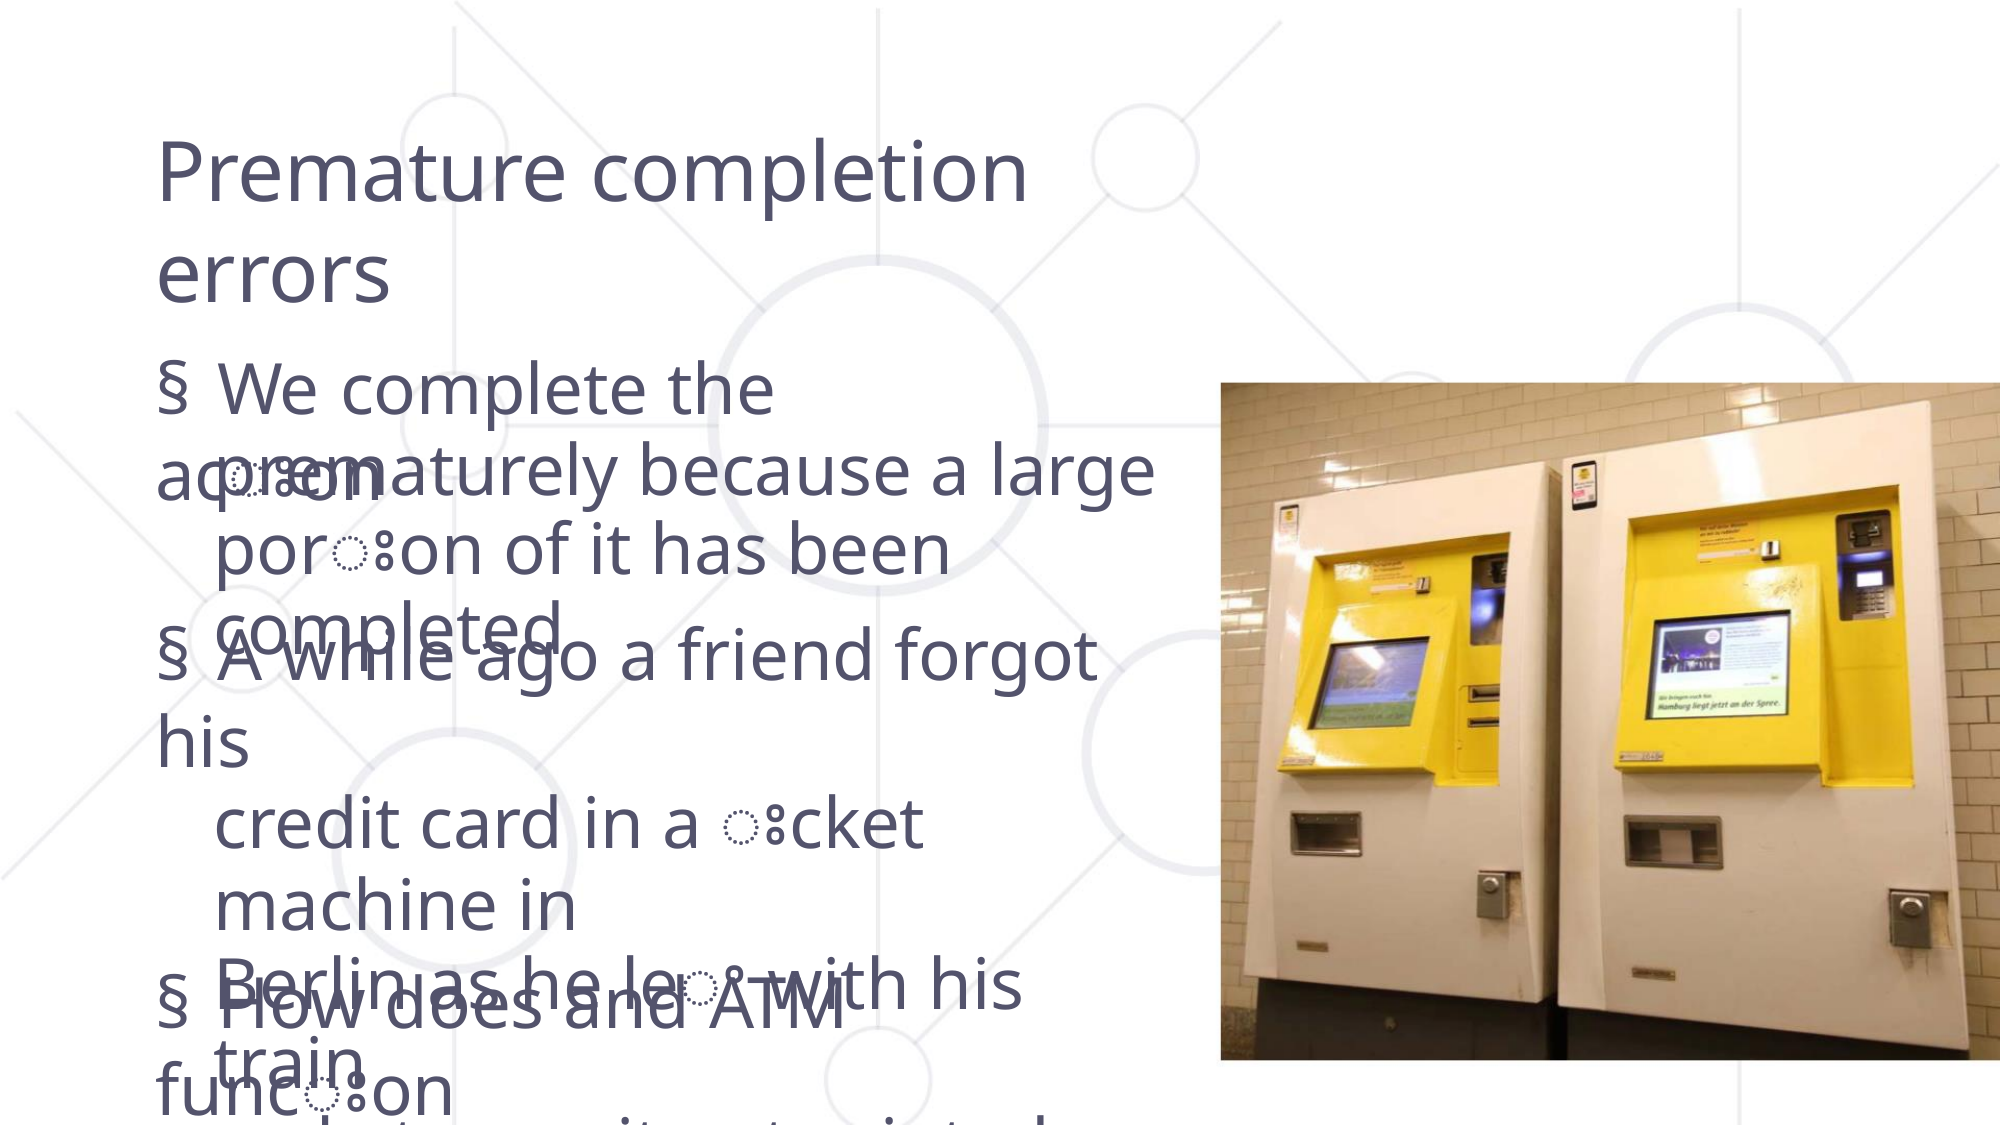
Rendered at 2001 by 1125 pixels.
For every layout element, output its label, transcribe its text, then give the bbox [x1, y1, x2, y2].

text_box § How does and ATM funcꢁon [155, 956, 1050, 1125]
text_box § A while ago a friend forgot his credit card in a ꢁcket machine in Berlin as he leꢀ with his train ꢁcket once it got printed [155, 608, 1169, 1125]
text_box § We complete the acꢁon [155, 341, 925, 515]
text_box Premature completion errors [155, 116, 1186, 320]
text_box [0, 0, 2000, 1125]
text_box prematurely because a large porꢁon of it has been completed [213, 423, 1181, 669]
